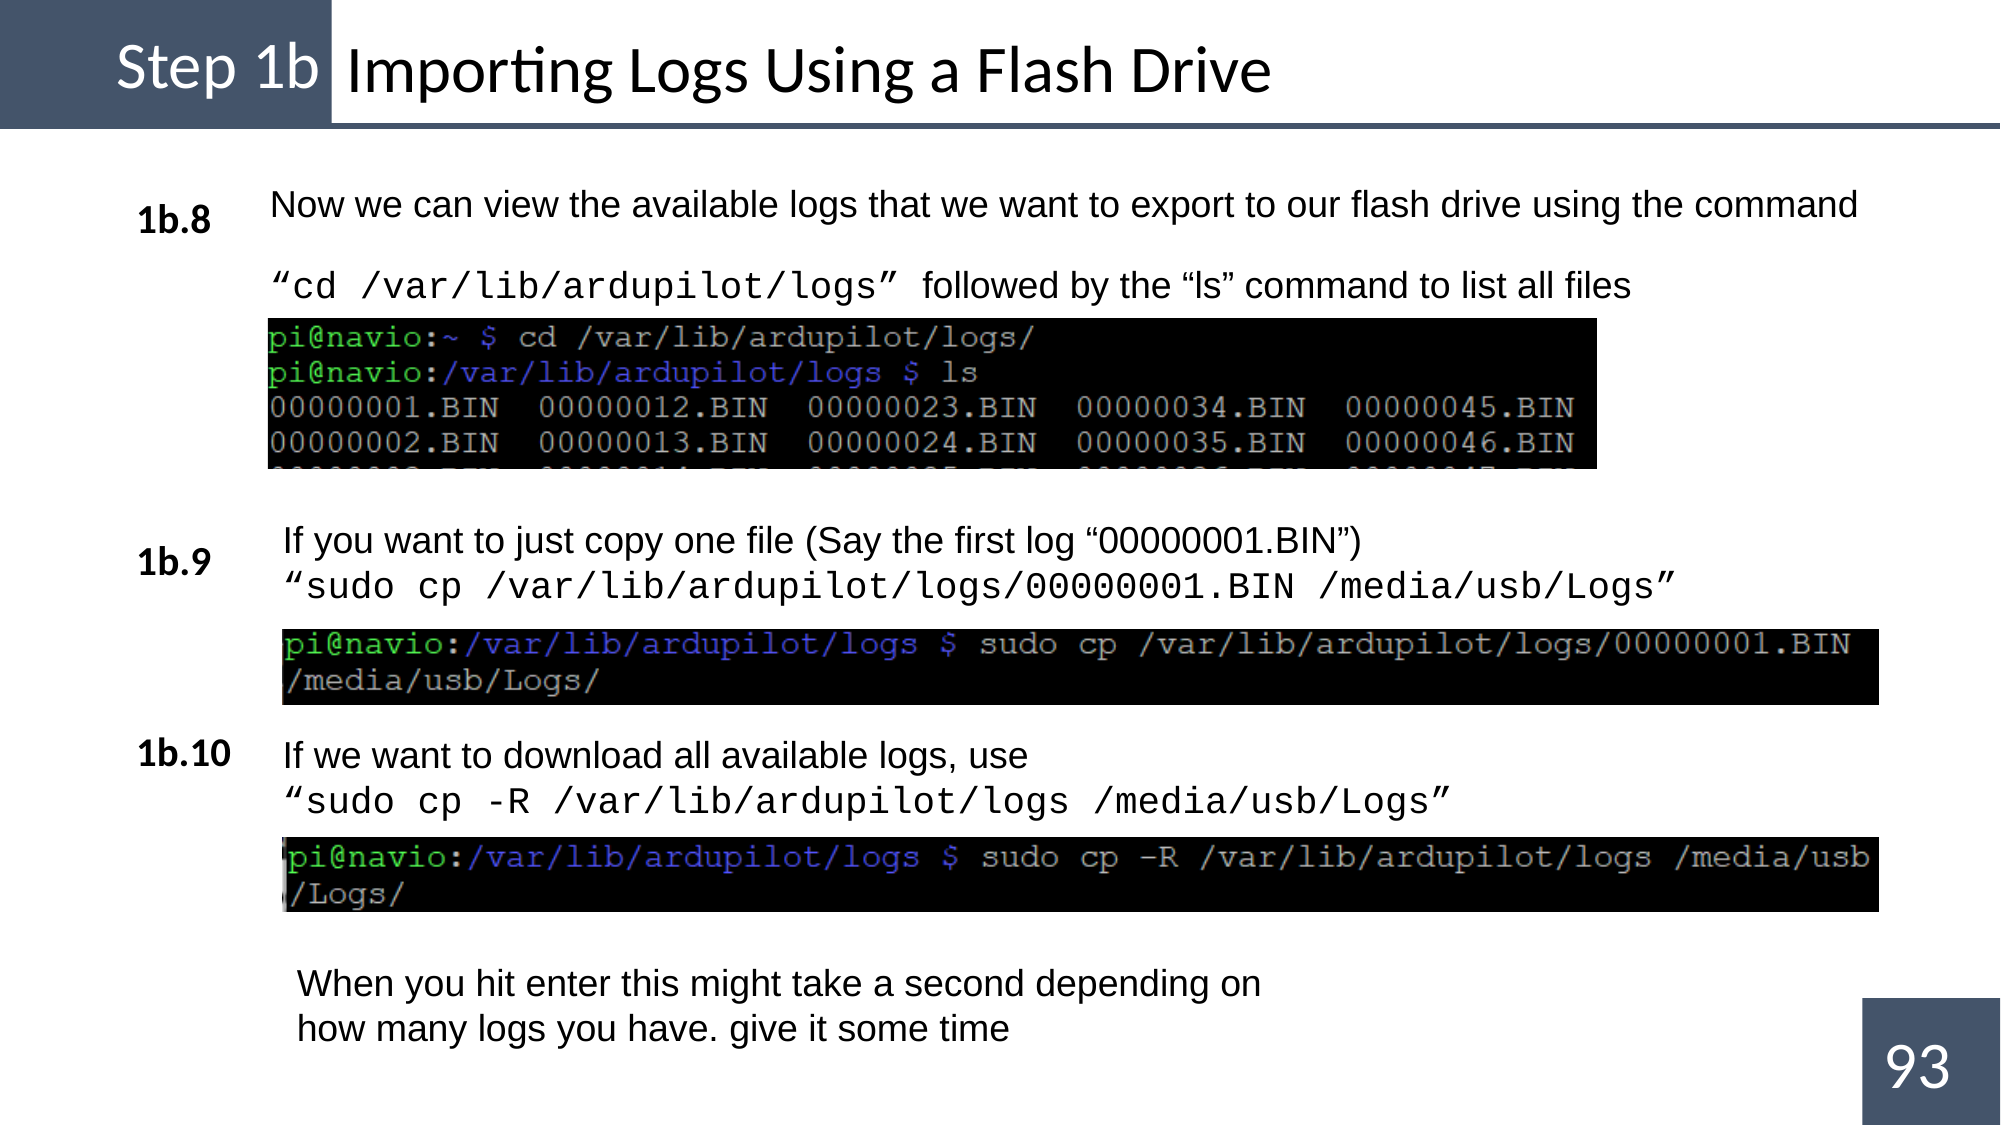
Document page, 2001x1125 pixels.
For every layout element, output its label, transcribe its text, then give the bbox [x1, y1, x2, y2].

text_box 1b.9 [121, 532, 249, 592]
text_box If you want to just copy one file (Say the first log “00000001.BIN”) “sudo cp /var/lib/ardupilot/logs/00000001.BIN /media/usb/Logs” [267, 508, 1813, 614]
text_box When you hit enter this might take a second depending on how many logs you have. give it some time [282, 951, 1286, 1057]
text_box Now we can view the available logs that we want to export to our flash drive using the command “cd /var/lib/ardupilot/logs” followed by the “ls” command to list all files [254, 177, 1987, 362]
list Importing Logs Using a Flash Drive [331, 1, 1395, 141]
text_box If we want to download all available logs, use “sudo cp -R /var/lib/ardupilot/logs /media/usb/Logs” [267, 724, 1691, 829]
picture [282, 629, 1879, 705]
picture [282, 837, 1879, 912]
picture [267, 318, 1597, 469]
text_box 1b.8 [121, 190, 249, 251]
text_box Step 1b [101, 15, 356, 110]
text_box 1b.10 [121, 724, 249, 784]
